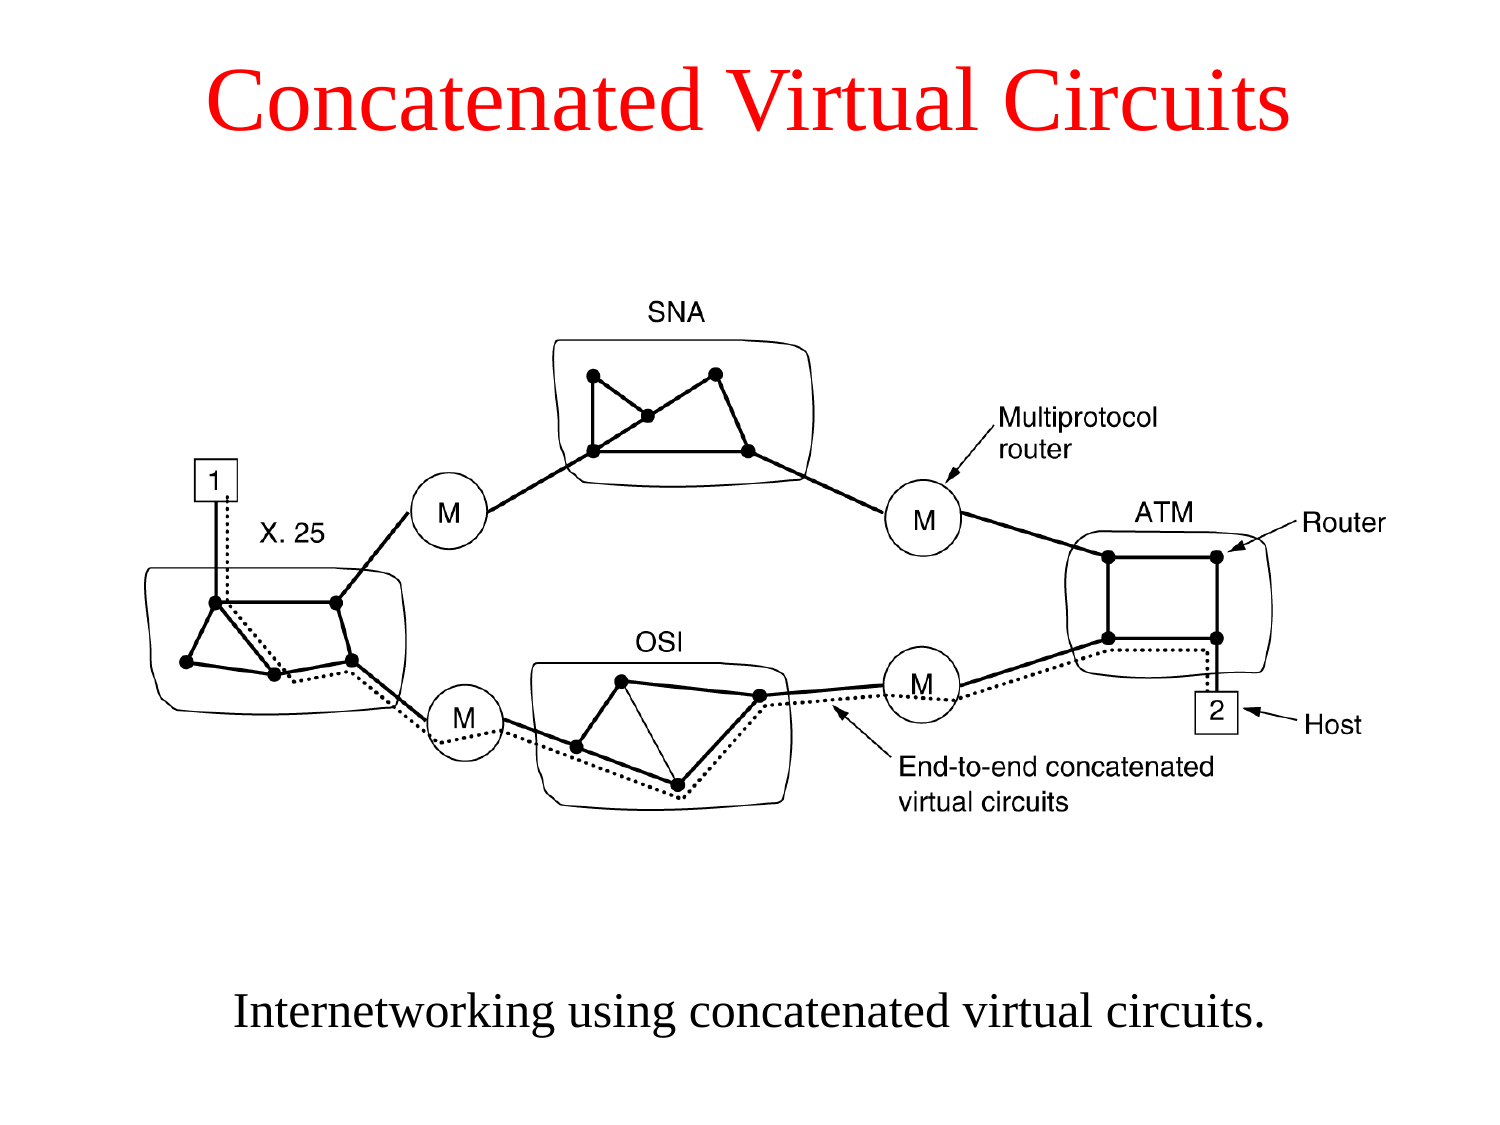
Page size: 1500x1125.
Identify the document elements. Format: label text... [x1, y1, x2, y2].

list Internetworking using concatenated virtual circuits. [0, 970, 1500, 1076]
picture [144, 295, 1386, 817]
title Concatenated Virtual Circuits [0, 0, 1500, 188]
